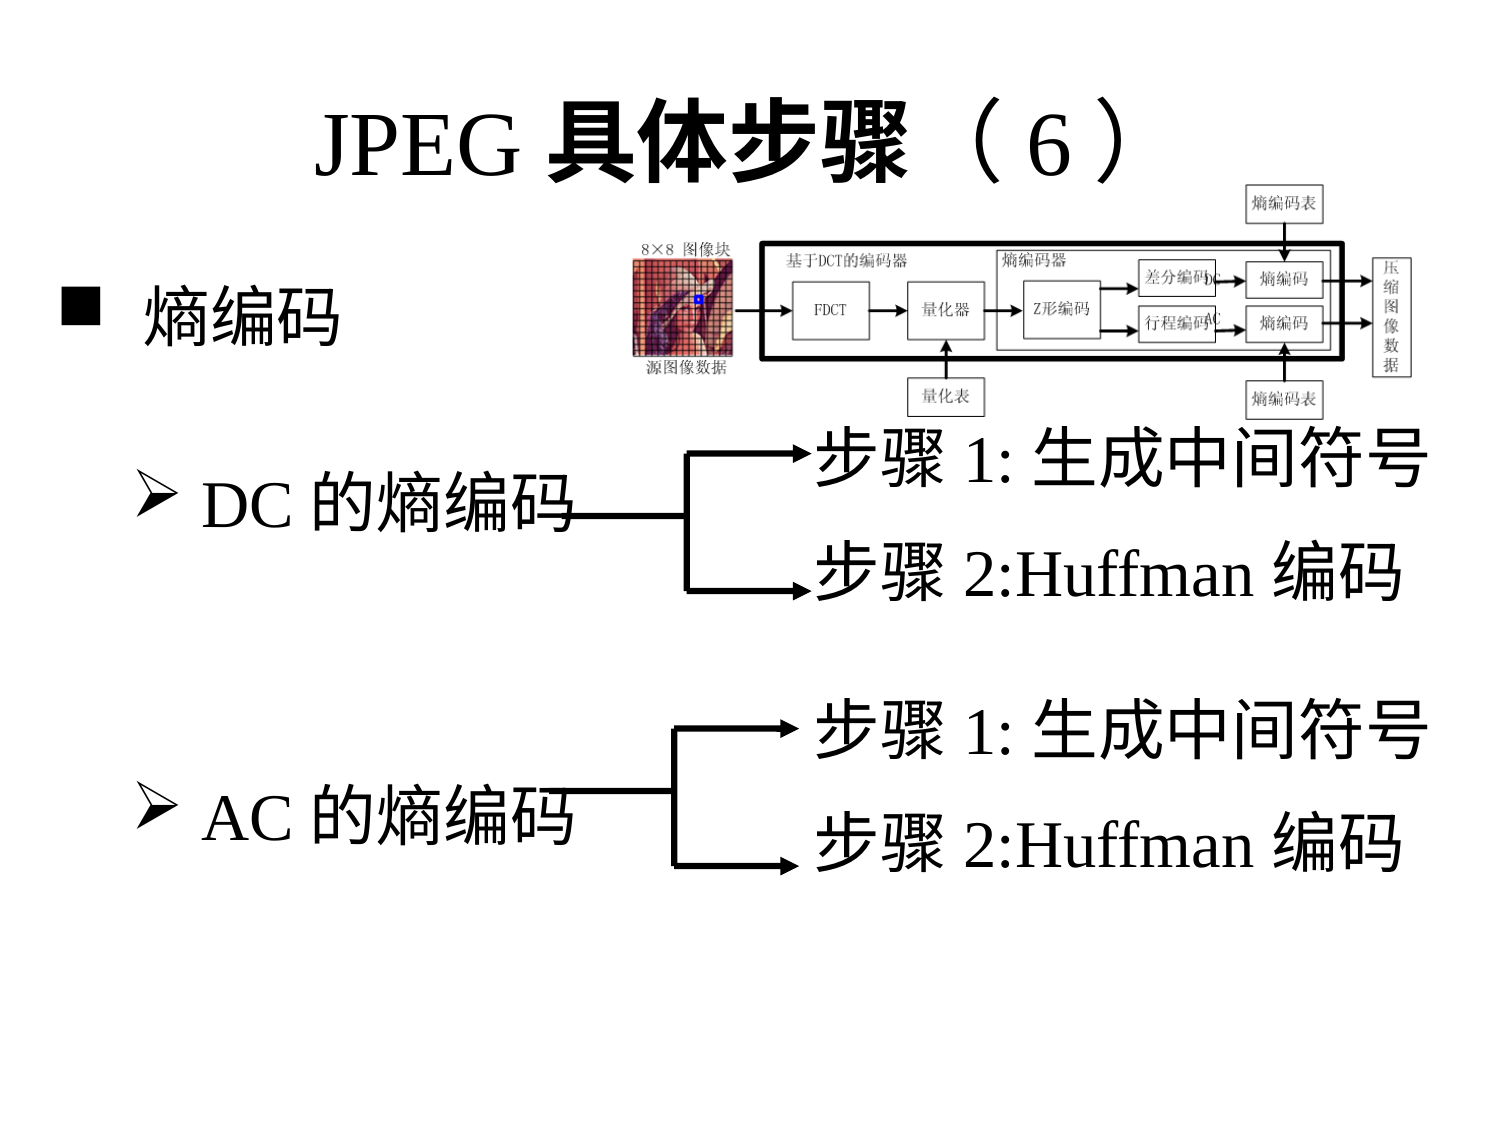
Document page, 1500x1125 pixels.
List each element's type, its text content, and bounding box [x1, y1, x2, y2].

title JPEG具体步骤（6） [74, 44, 1426, 233]
text_box 步骤1:生成中间符号 步骤2:Huffman编码 [799, 680, 1500, 889]
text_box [561, 453, 812, 592]
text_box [548, 728, 800, 867]
text_box 步骤1:生成中间符号 步骤2:Huffman编码 [799, 408, 1500, 617]
picture [631, 184, 1412, 420]
list 熵编码 DC的熵编码 AC的熵编码 [41, 266, 1392, 1010]
